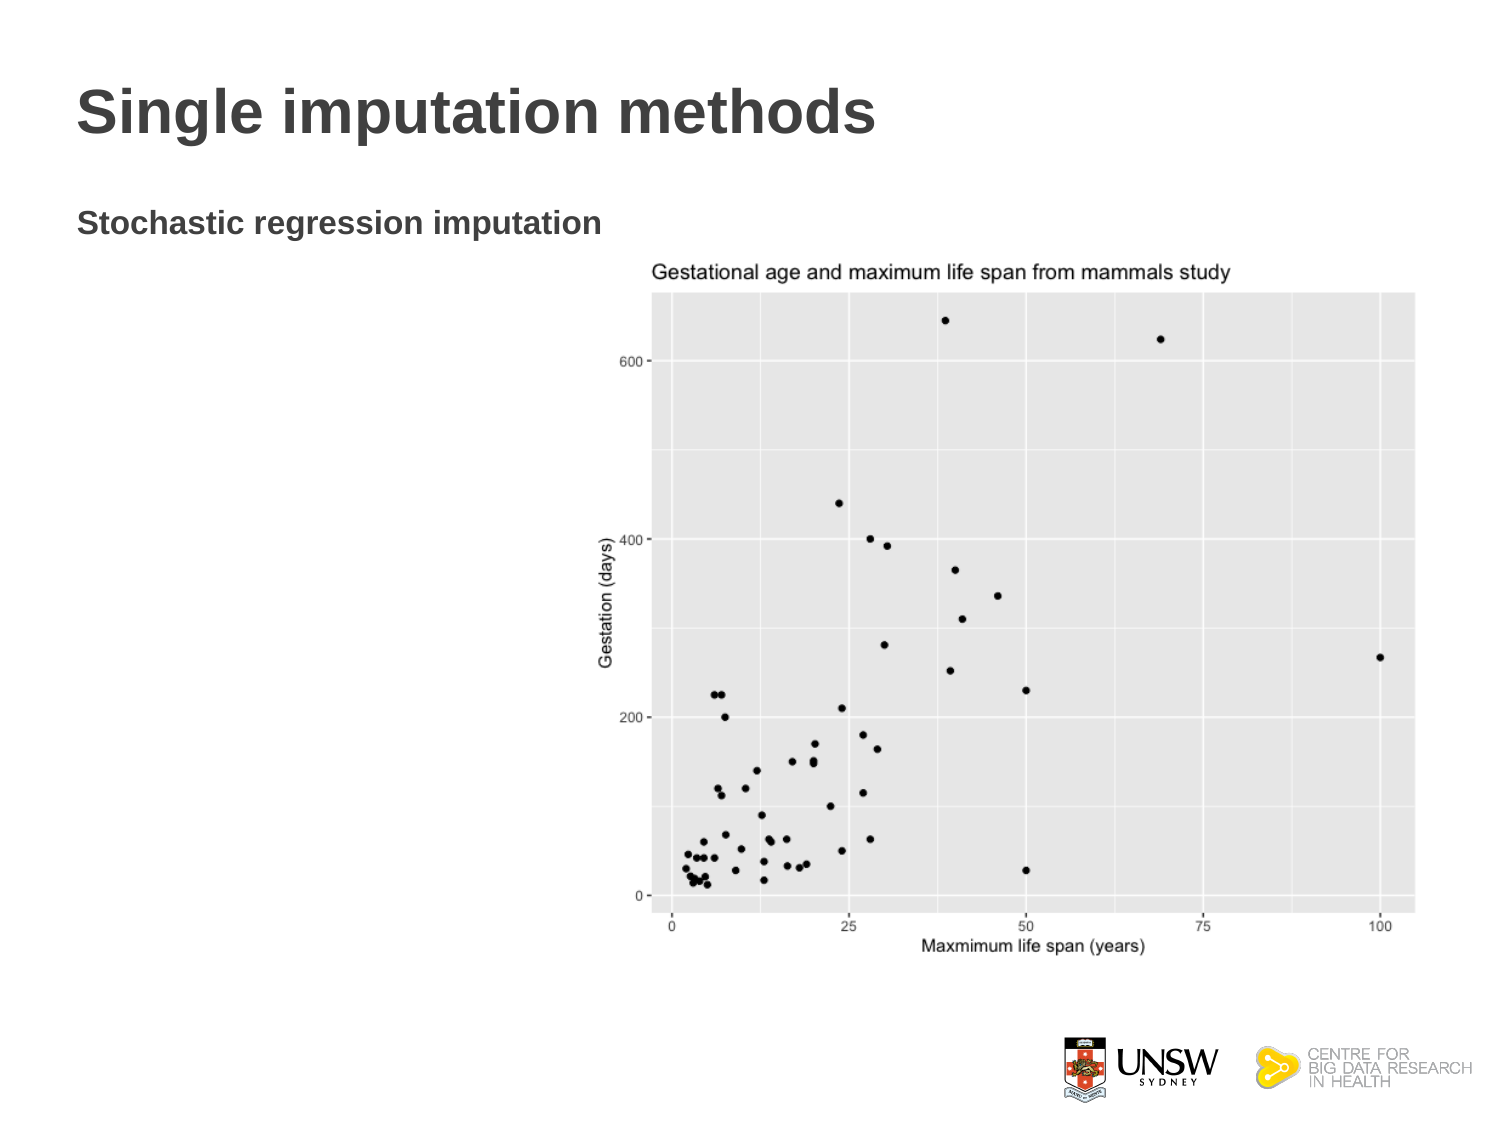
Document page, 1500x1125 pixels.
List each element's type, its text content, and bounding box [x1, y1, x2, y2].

picture [1045, 1023, 1495, 1118]
title Single imputation methods [76, 71, 1424, 147]
picture [590, 255, 1424, 965]
list Stochastic regression imputation [76, 201, 1424, 957]
